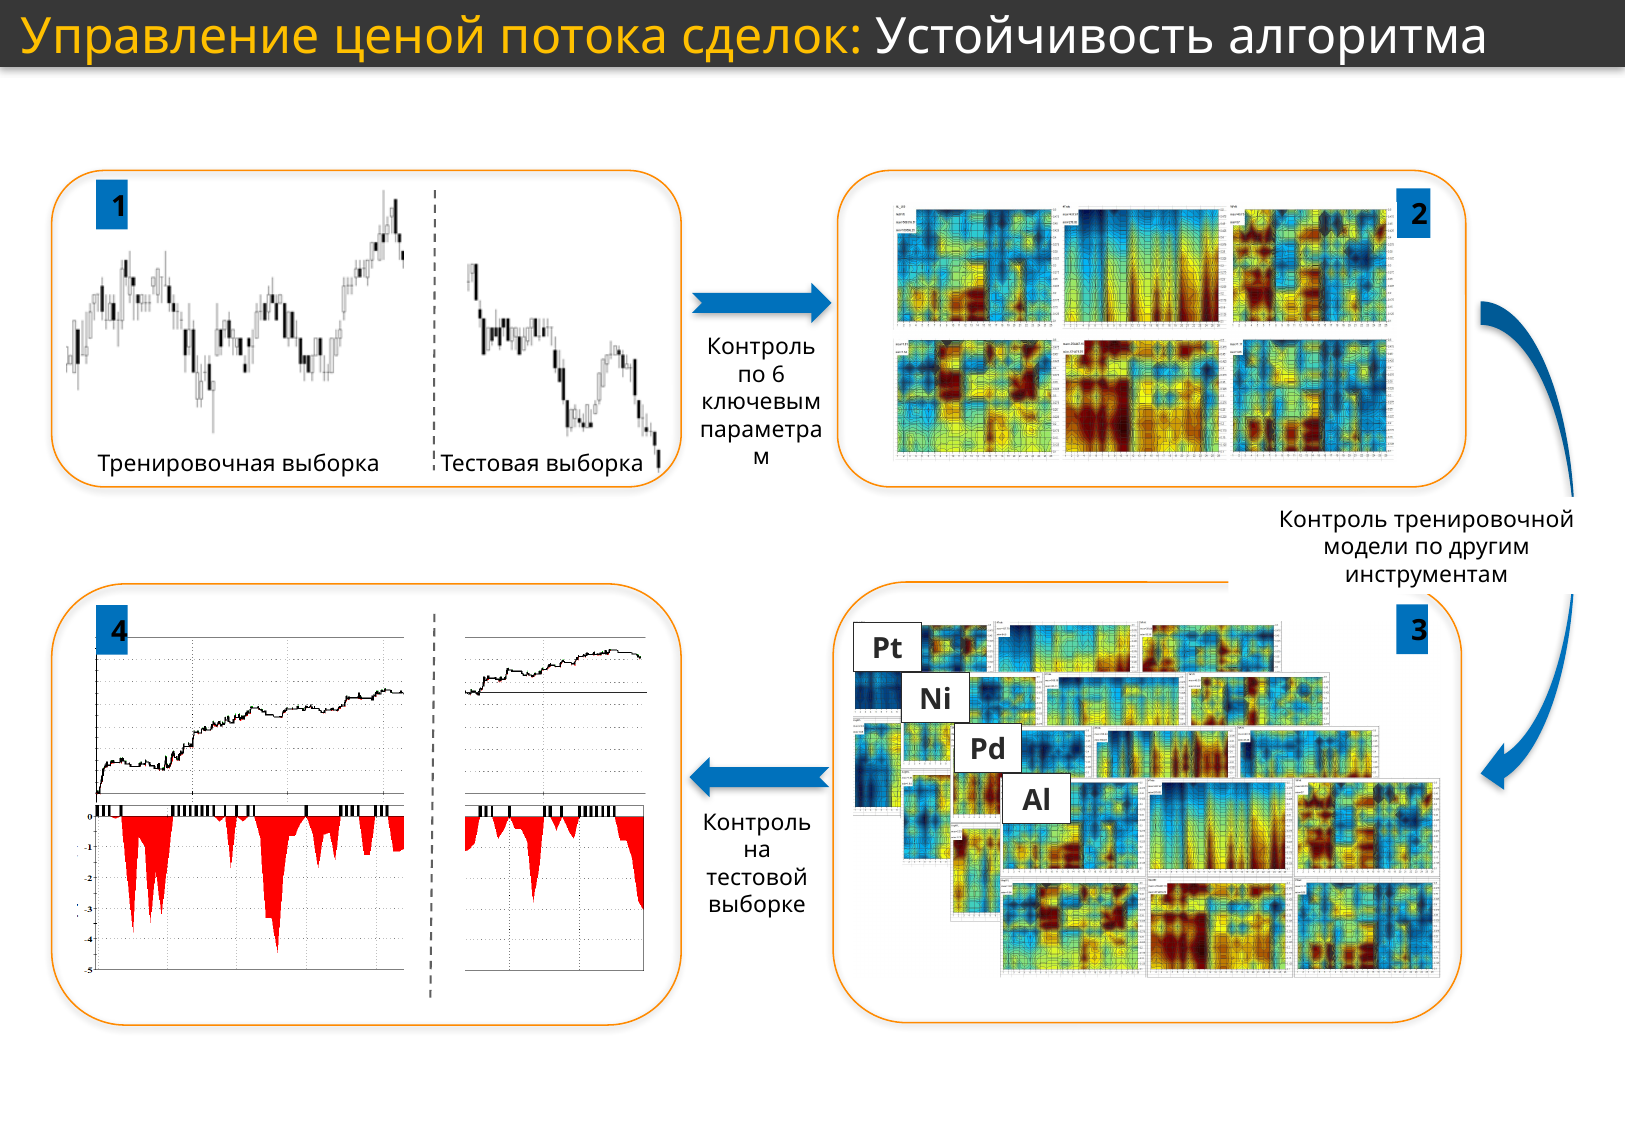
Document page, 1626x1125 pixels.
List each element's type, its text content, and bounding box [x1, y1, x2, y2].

picture [853, 621, 1442, 978]
text_box [1479, 300, 1575, 496]
text_box [688, 756, 827, 798]
text_box [1479, 594, 1575, 791]
text_box [836, 169, 1467, 488]
text_box [832, 581, 1463, 1024]
picture [75, 630, 404, 979]
text_box [696, 282, 833, 324]
picture [891, 202, 1397, 464]
text_box [50, 193, 60, 465]
text_box [50, 583, 682, 1026]
text_box Управление ценой потока сделок: Устойчивость алгоритма [0, 0, 1625, 68]
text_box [430, 613, 435, 998]
picture [465, 630, 655, 979]
text_box Тестовая выборка [424, 441, 460, 484]
text_box 4 [96, 605, 128, 629]
text_box [81, 169, 682, 488]
text_box 3 [1396, 604, 1428, 620]
text_box Контроль на тестовой выборке [679, 799, 827, 925]
picture [65, 176, 404, 518]
text_box Контроль тренировочной модели по другим инструментам [1228, 496, 1625, 594]
picture [466, 223, 692, 510]
text_box Контроль по 6 ключевым параметрам [696, 324, 844, 477]
